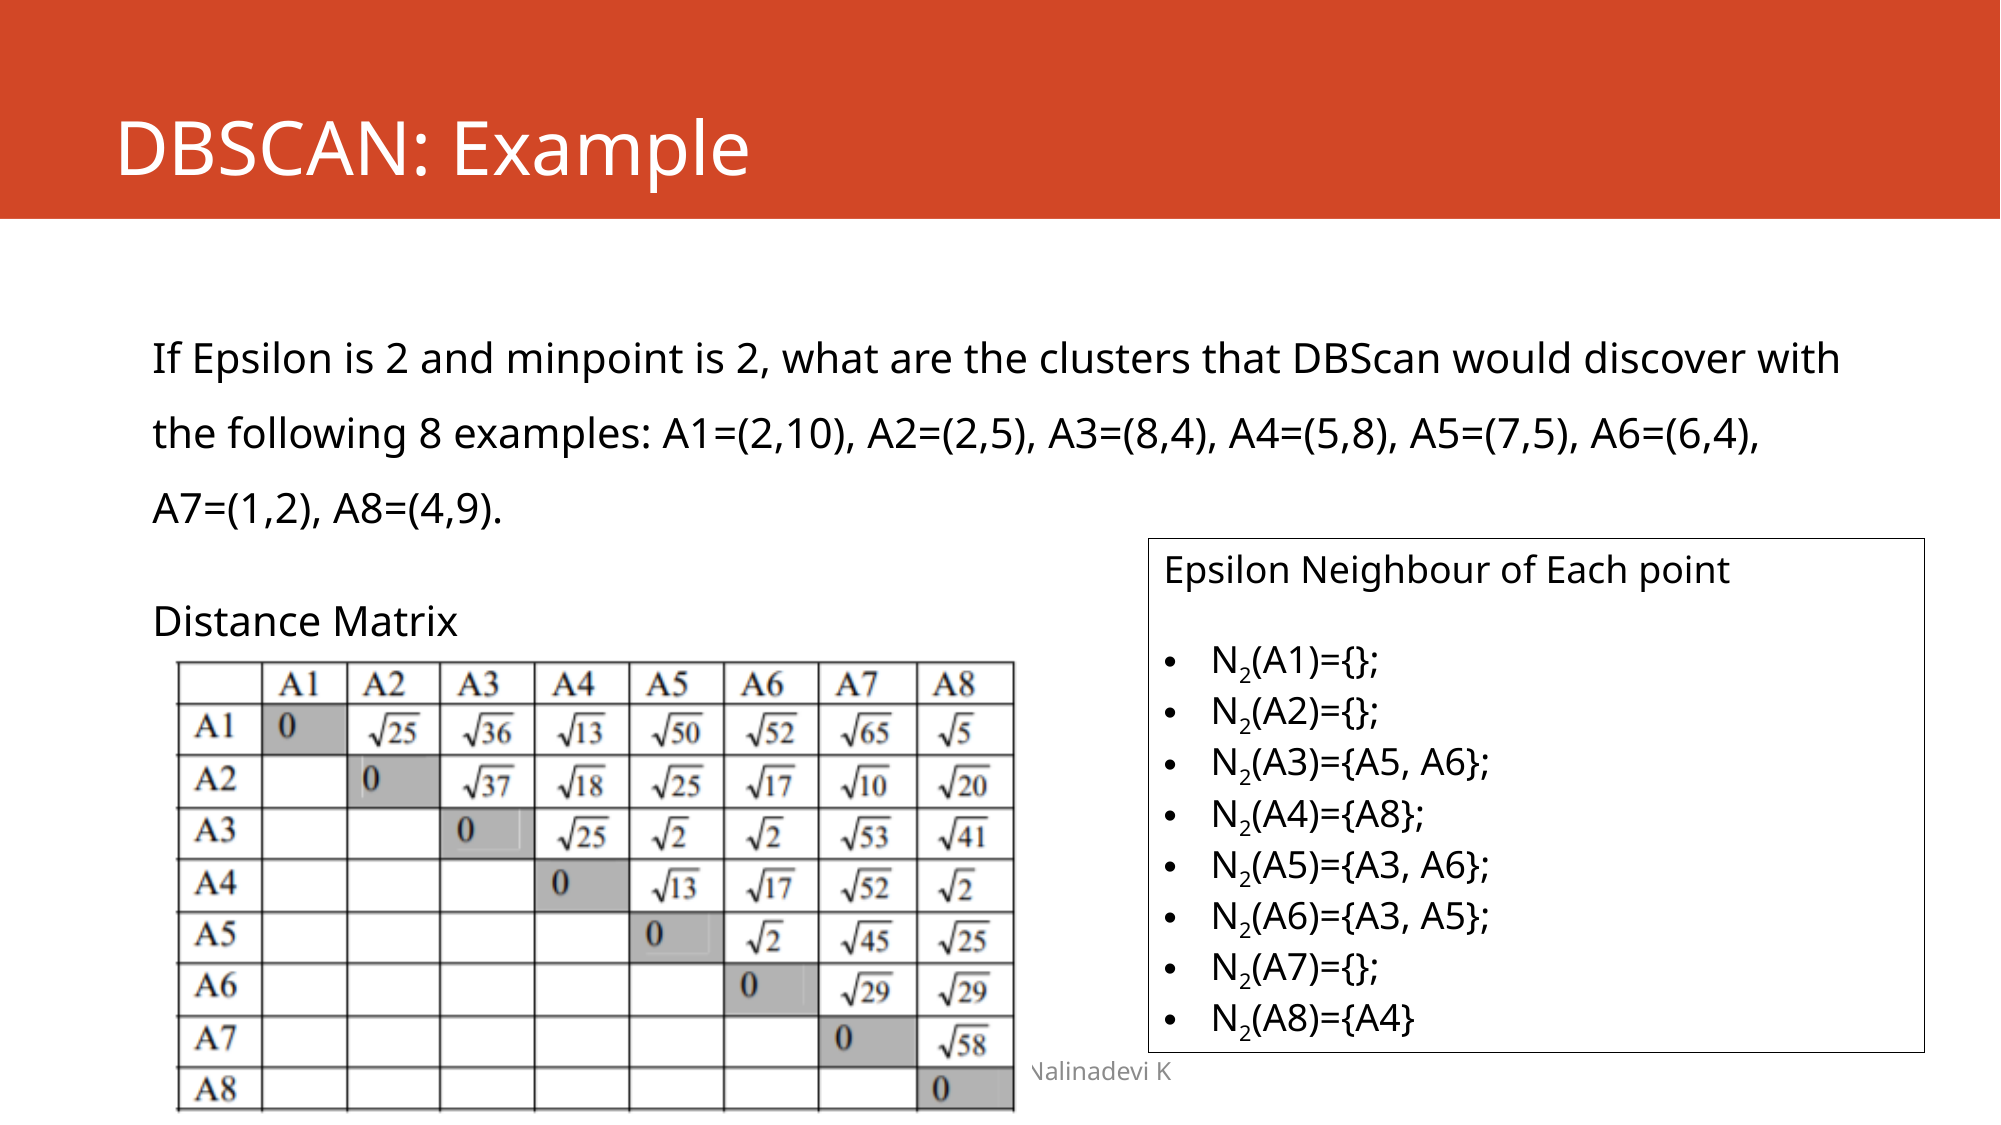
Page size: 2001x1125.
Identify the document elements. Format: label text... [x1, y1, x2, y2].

list If Epsilon is 2 and minpoint is 2, what are the clusters that DBScan would discover with the following 8 examples: A1=(2,10), A2=(2,5), A3=(8,4), A4=(5,8), A5=(7,5), A6=(6,4), A7=(1,2), A8=(4,9). Distance Matrix [137, 299, 1925, 1014]
text_box Epsilon Neighbour of Each point N2(A1)={}; N2(A2)={}; N2(A3)={A5, A6}; N2(A4)={A8}; N2(A5)={A3, A6}; N2(A6)={A3, A5}; N2(A7)={}; N2(A8)={A4} [1148, 538, 1925, 1053]
footer BA Sabarish and Nalinadevi K [1032, 1042, 1238, 1103]
title DBSCAN: Example [99, 0, 1863, 199]
picture [165, 656, 1032, 1125]
